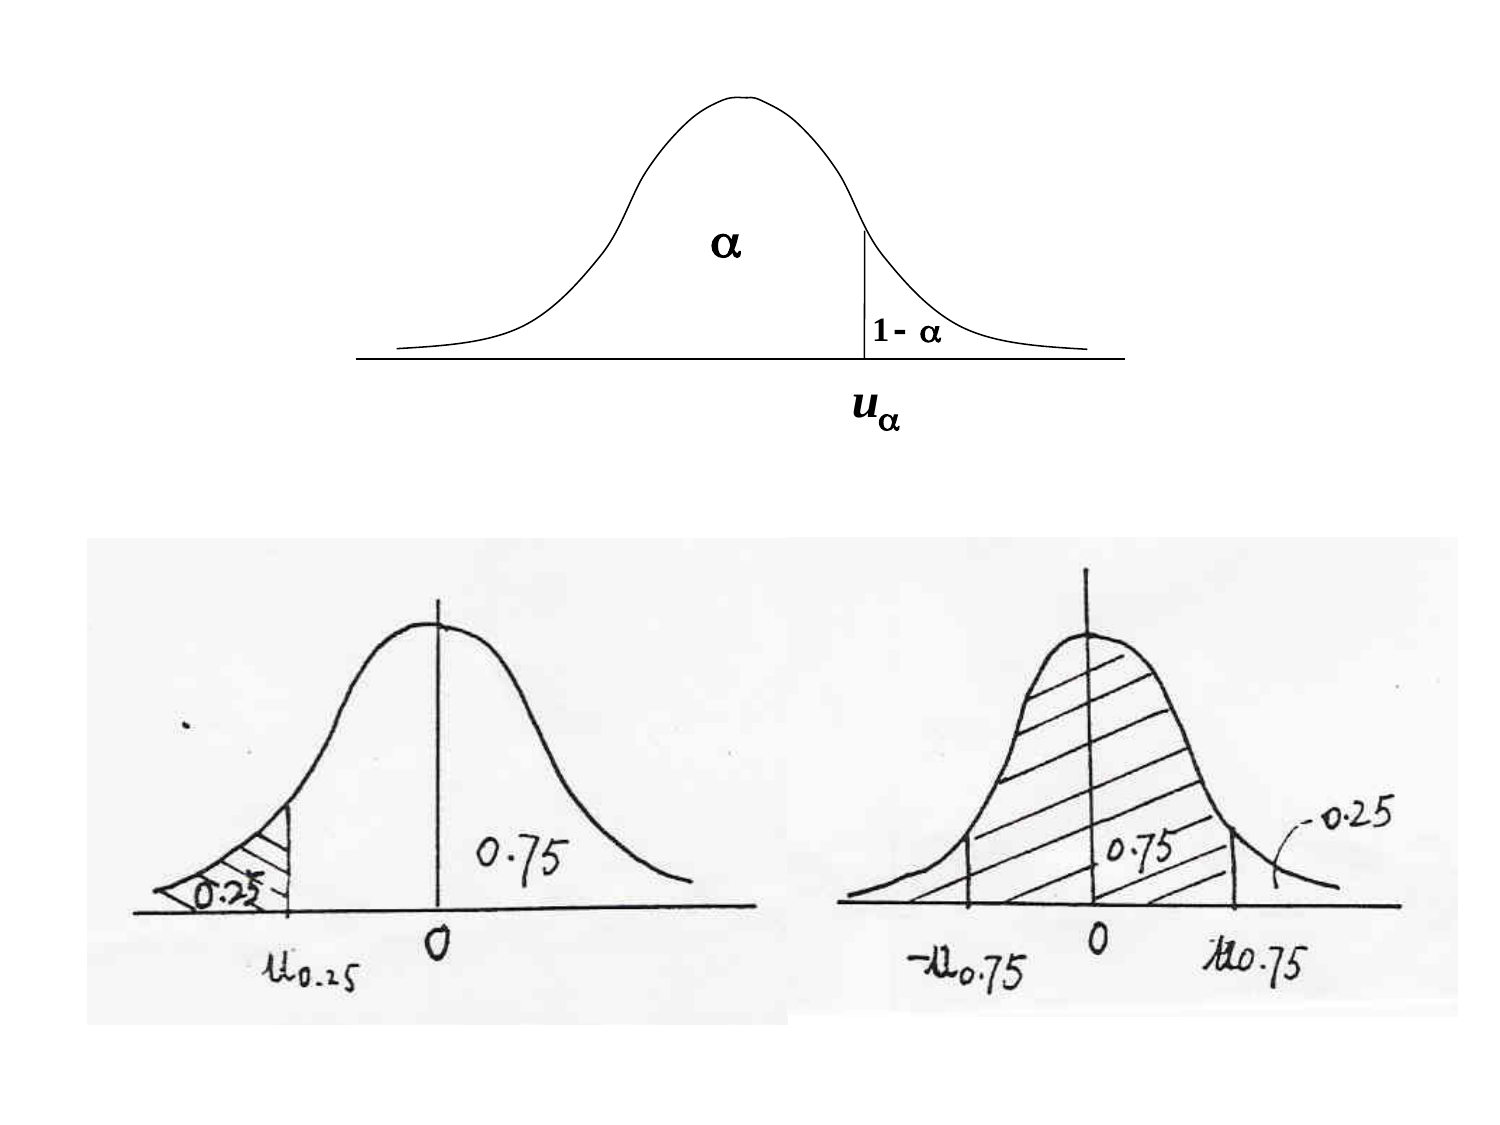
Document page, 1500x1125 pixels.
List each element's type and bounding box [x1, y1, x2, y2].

text_box [87, 538, 788, 1026]
text_box [787, 537, 1459, 1017]
text_box [355, 95, 1126, 438]
